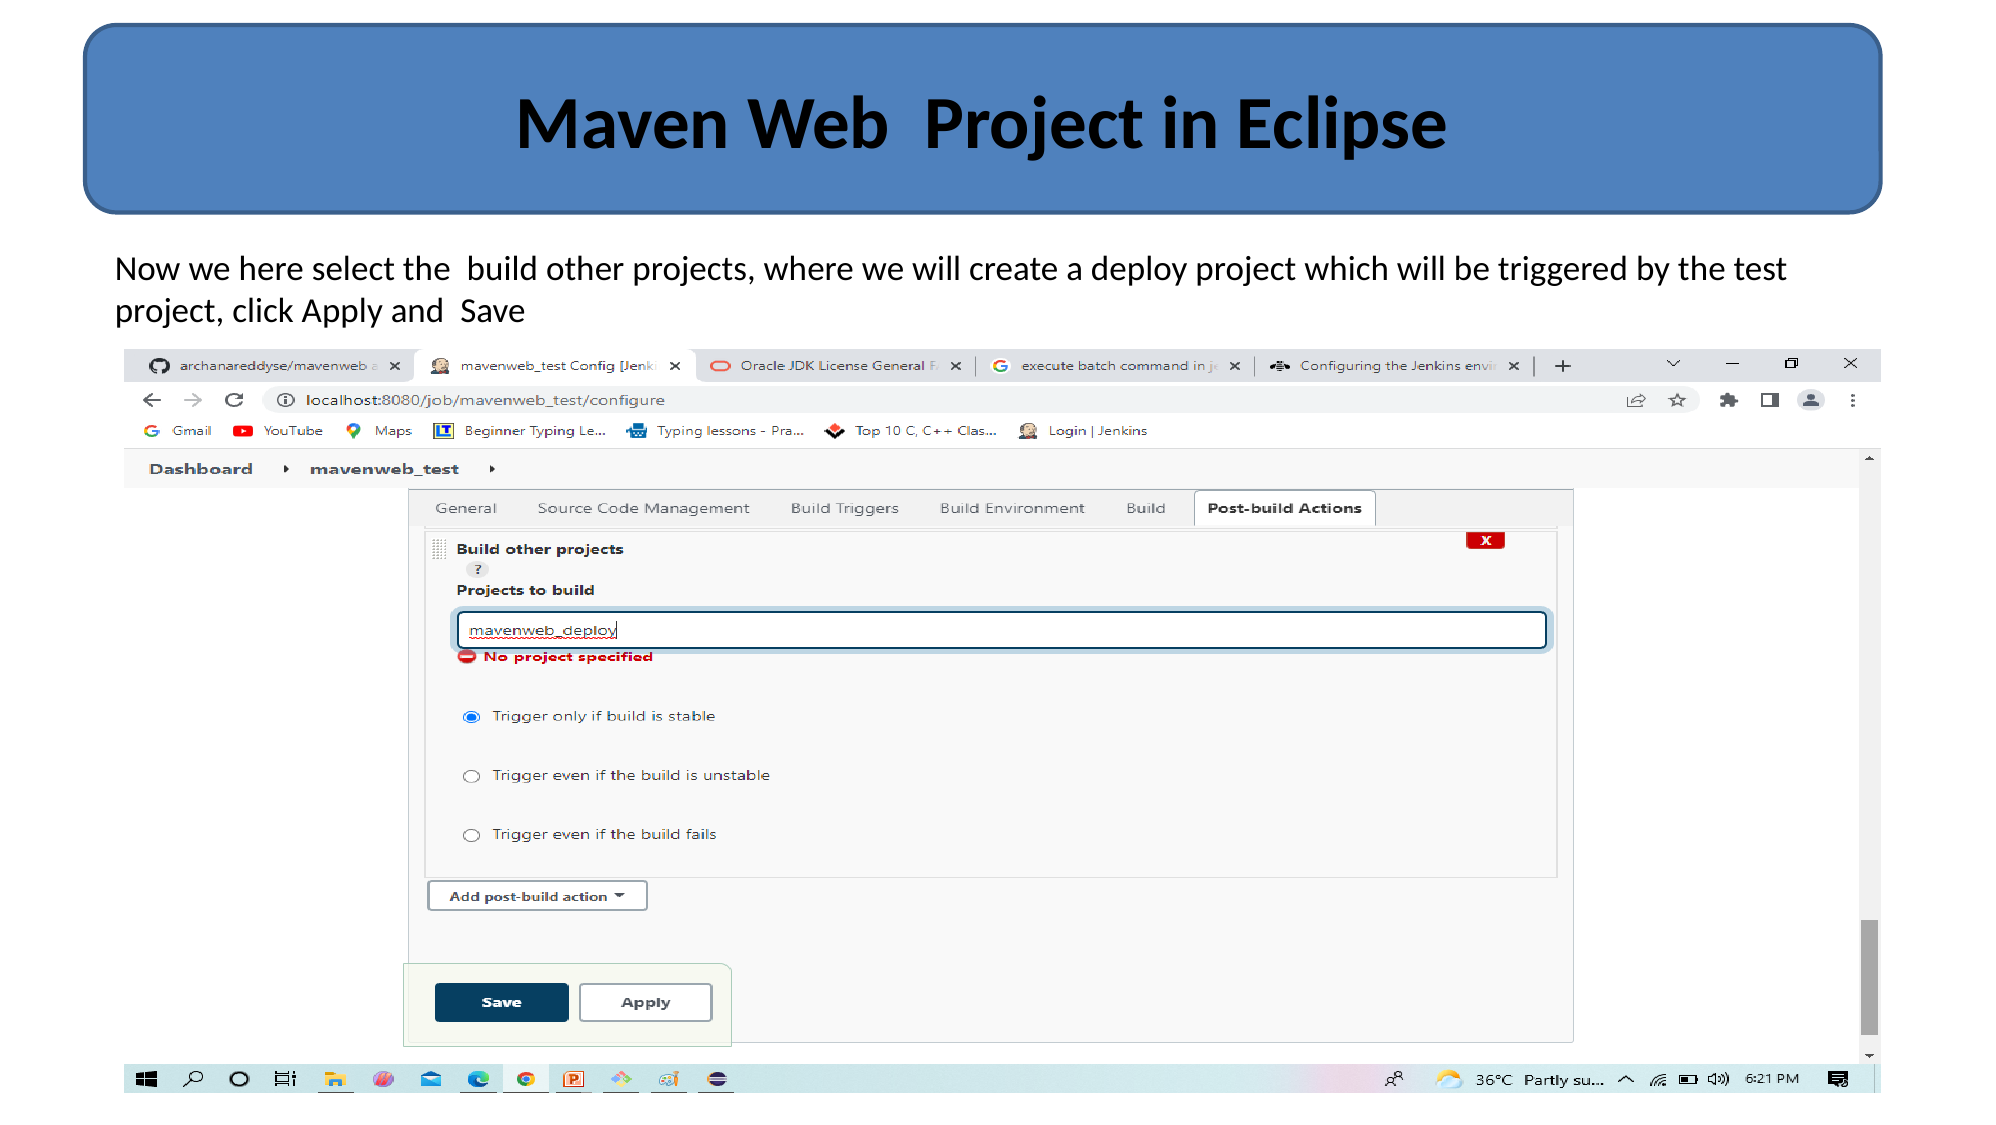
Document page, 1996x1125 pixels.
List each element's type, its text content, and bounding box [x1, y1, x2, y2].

title Now we here select the build other projects, where we will create a deploy project which will be triggered by the test project, click Apply and Save [99, 237, 1896, 338]
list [123, 349, 1881, 1093]
text_box Maven Web Project in Eclipse [82, 22, 1883, 215]
